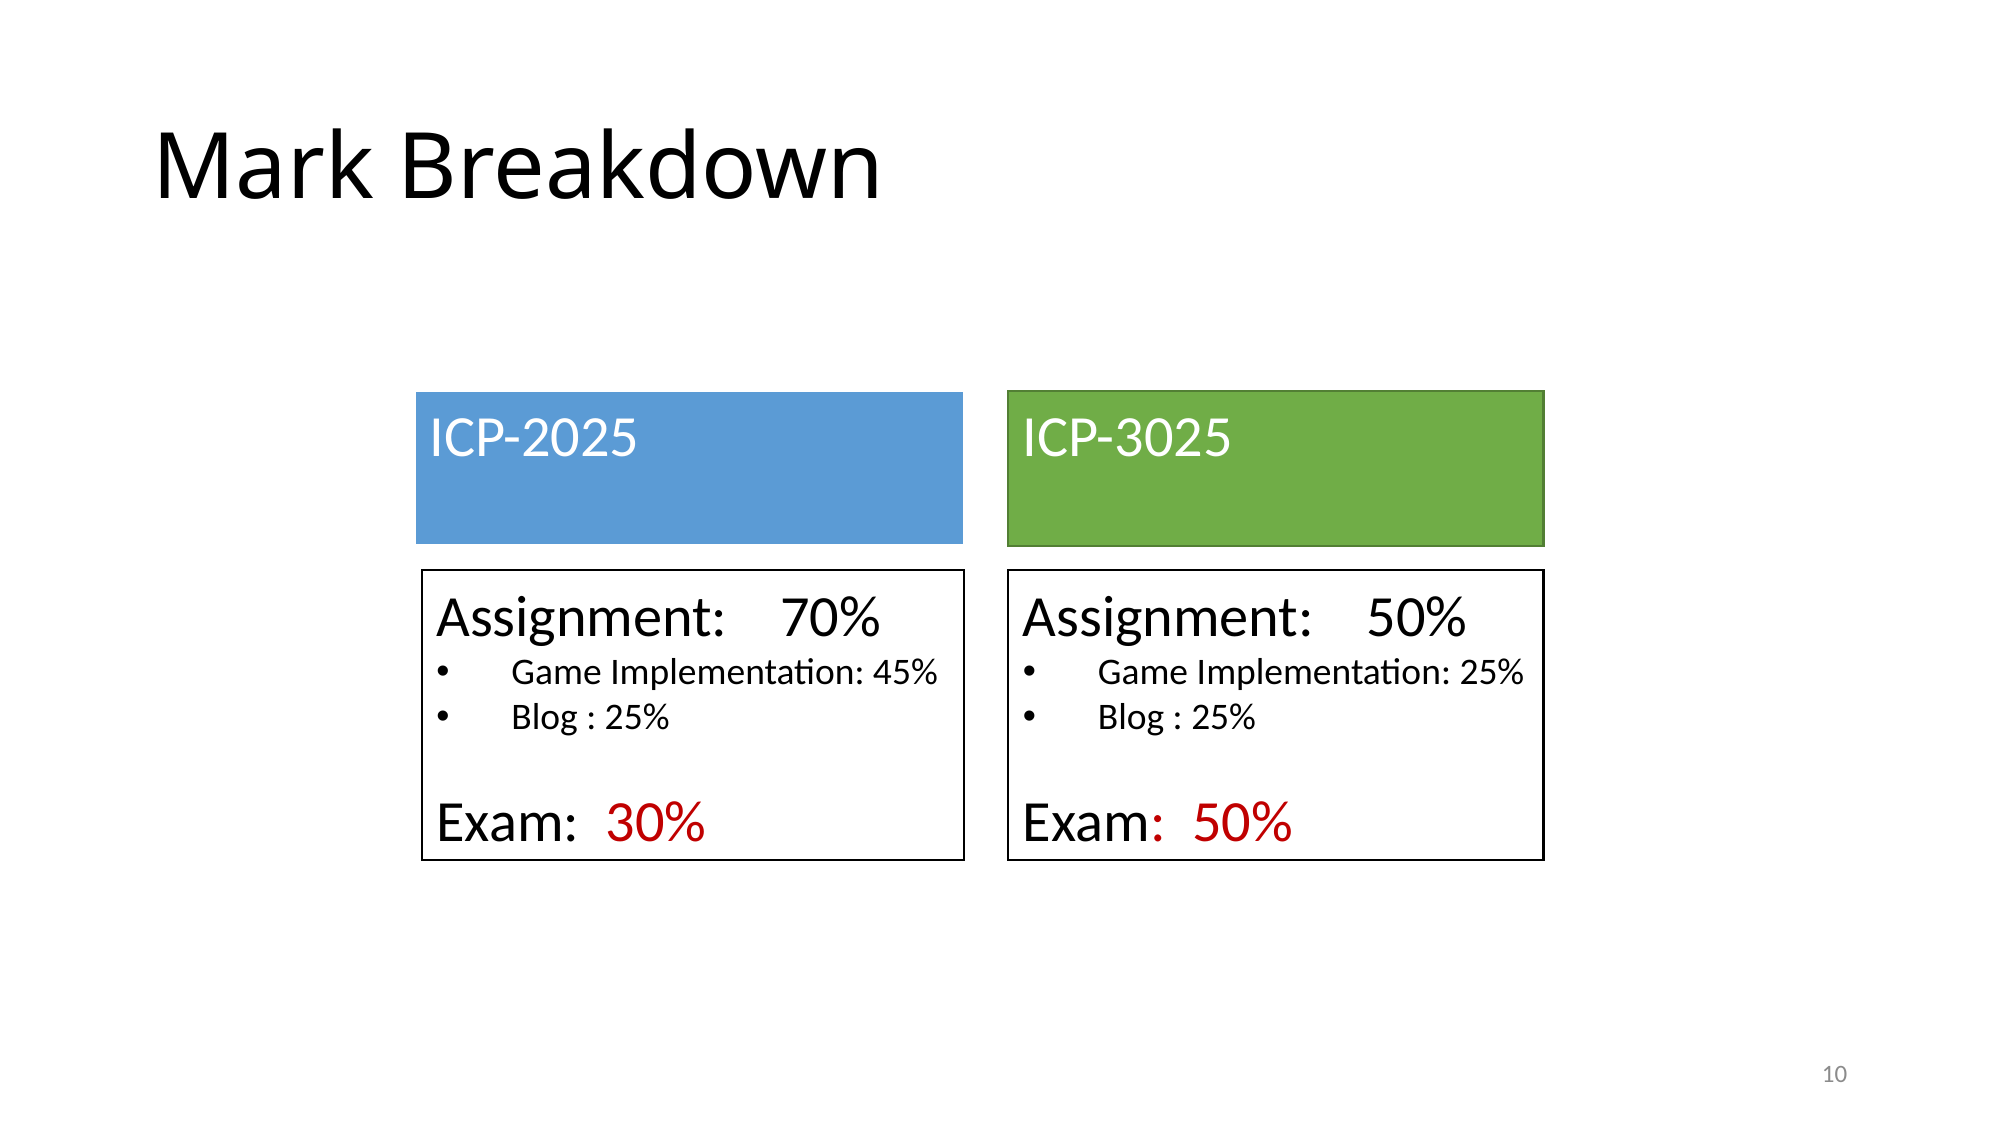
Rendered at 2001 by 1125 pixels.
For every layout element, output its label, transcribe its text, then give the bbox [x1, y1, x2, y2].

text_box Assignment: 70% Game Implementation: 45% Blog : 25% Exam: 30% [421, 569, 965, 861]
title Mark Breakdown [137, 59, 1863, 278]
slide_number 10 [1412, 1042, 1863, 1103]
text_box ICP-3025 [1007, 390, 1545, 547]
text_box Assignment: 50% Game Implementation: 25% Blog : 25% Exam: 50% [1007, 569, 1545, 861]
text_box ICP-2025 [413, 389, 966, 547]
